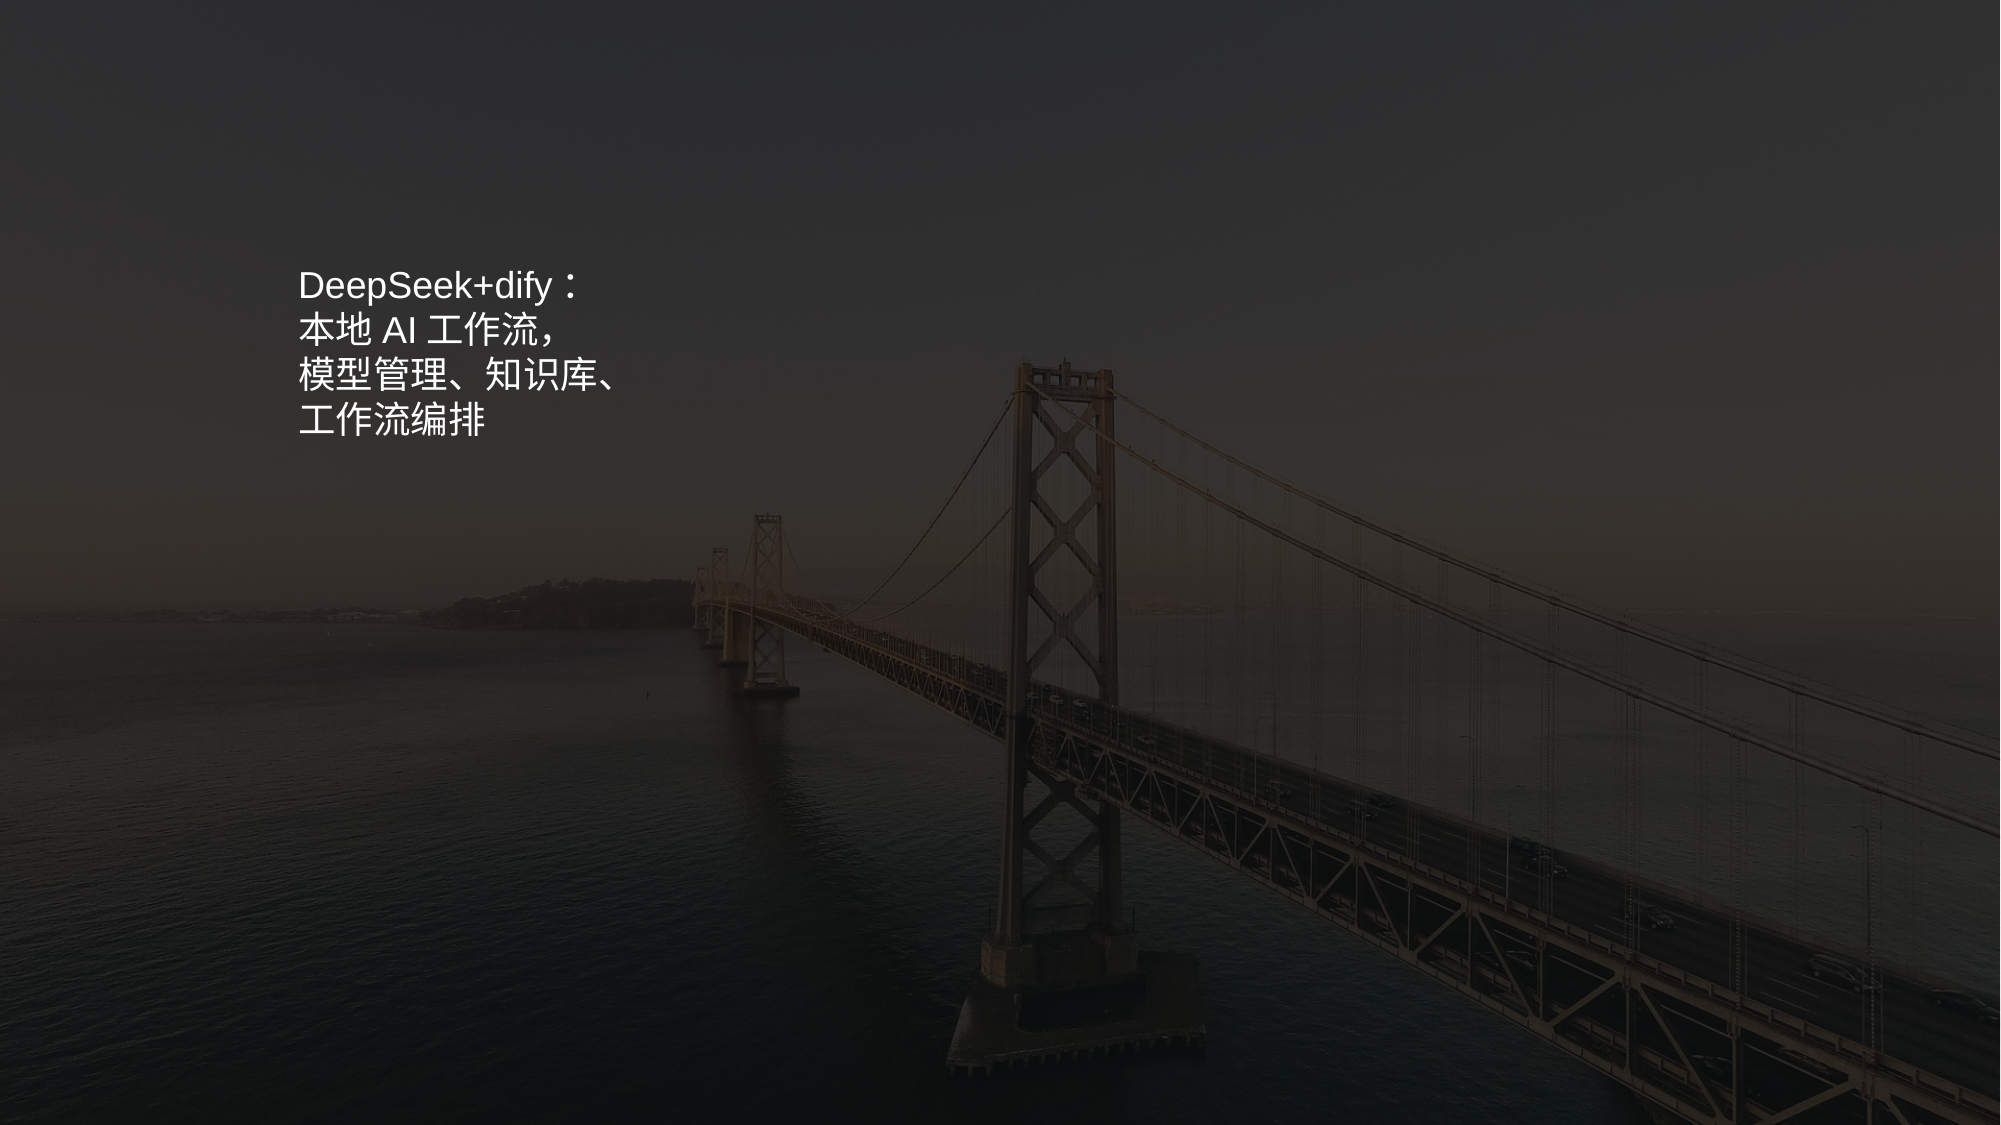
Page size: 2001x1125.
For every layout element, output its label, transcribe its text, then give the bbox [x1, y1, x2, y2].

text_box DeepSeek+dify：本地AI工作流，模型管理、知识库、工作流编排 [283, 253, 620, 448]
